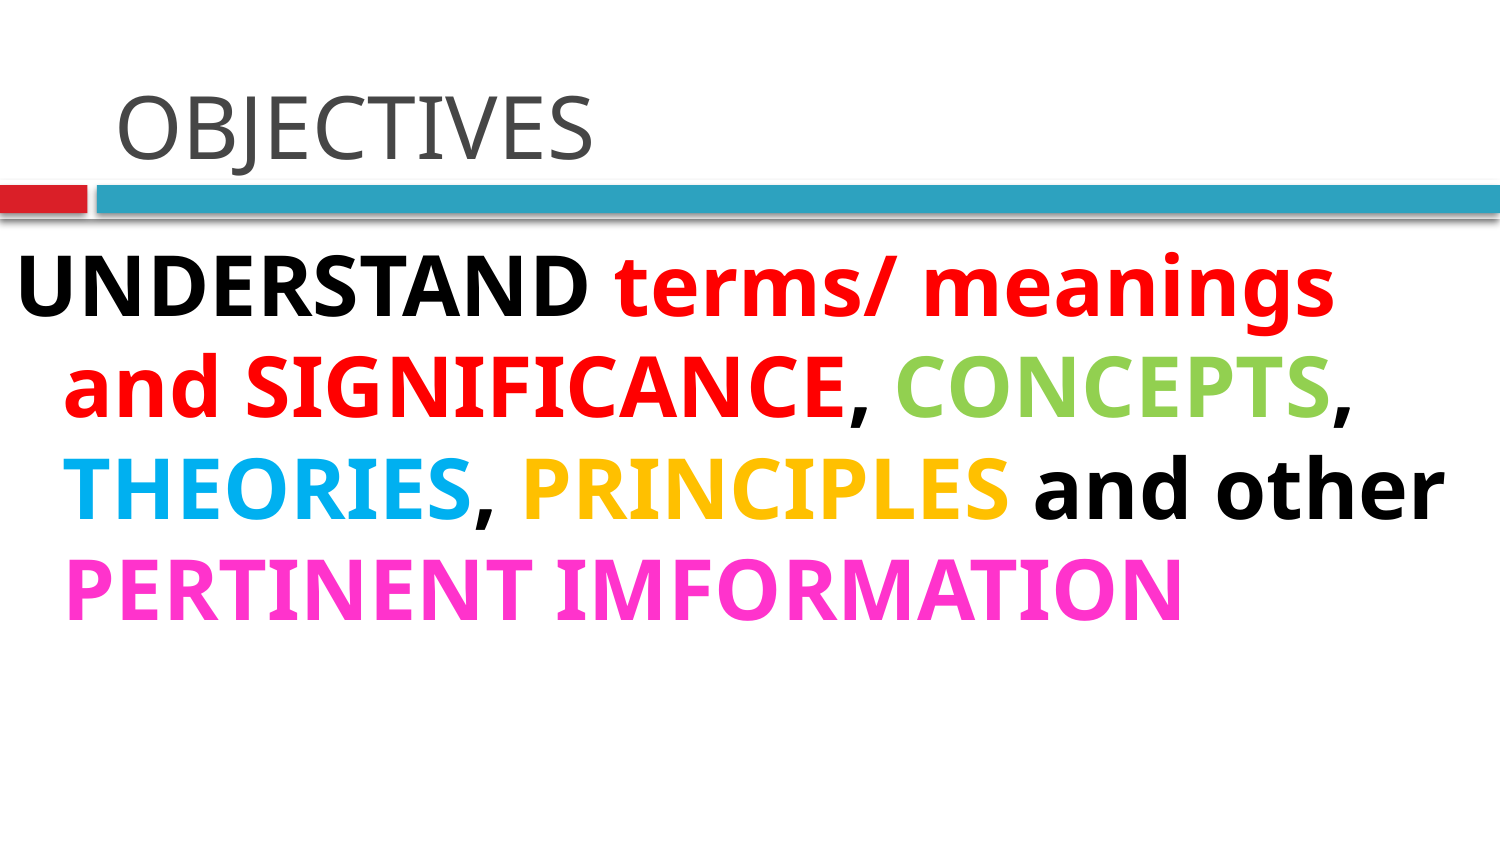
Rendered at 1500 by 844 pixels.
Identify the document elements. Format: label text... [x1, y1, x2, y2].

list UNDERSTAND terms/ meanings and SIGNIFICANCE, CONCEPTS, THEORIES, PRINCIPLES and other PERTINENT IMFORMATION [0, 225, 1475, 741]
title OBJECTIVES [99, 19, 1438, 185]
